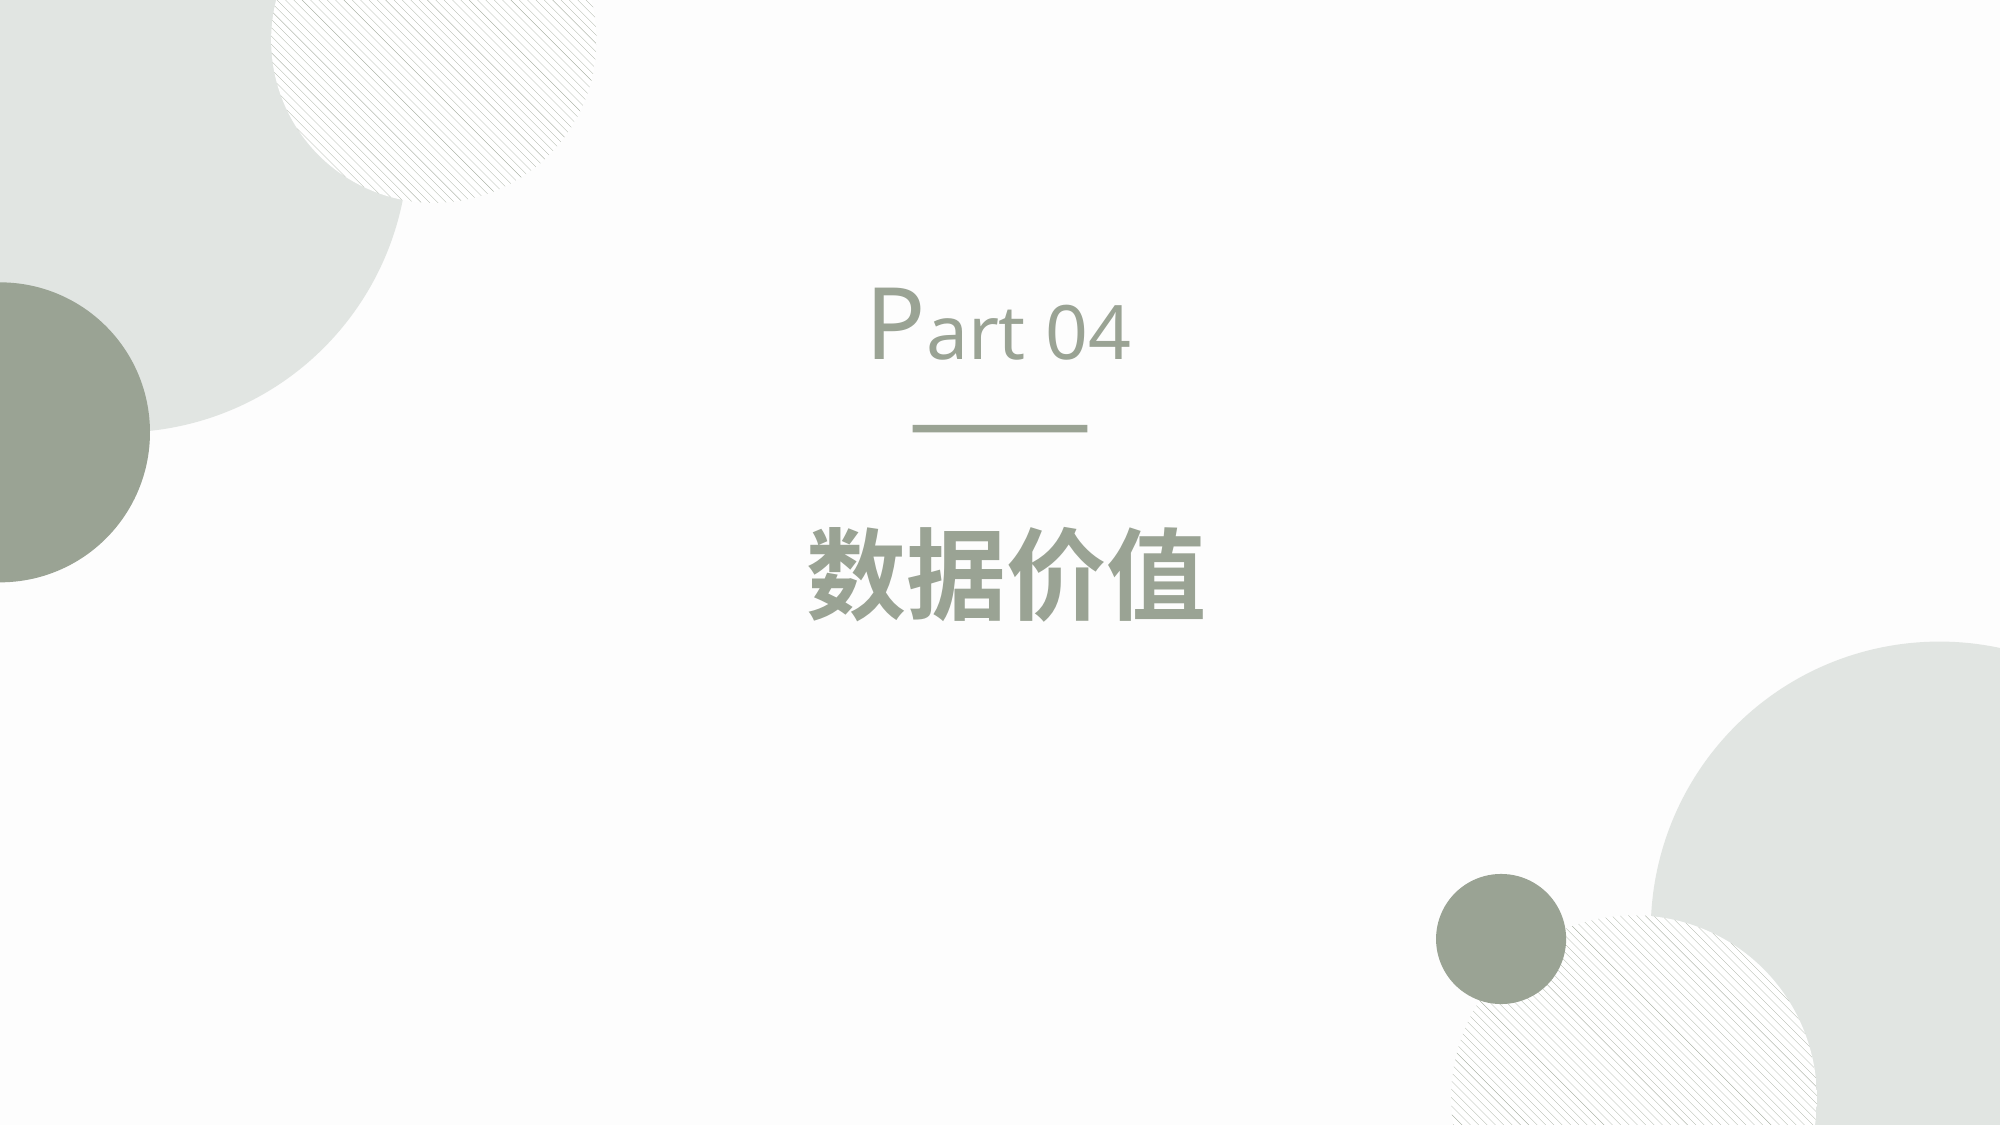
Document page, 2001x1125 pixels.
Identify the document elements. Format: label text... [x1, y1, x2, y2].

text_box [0, 281, 152, 584]
text_box [1450, 914, 1818, 1125]
text_box [911, 424, 1088, 433]
text_box [0, 0, 404, 432]
text_box [1435, 872, 1568, 1006]
text_box [270, 0, 598, 204]
text_box [1650, 640, 2000, 1125]
text_box 数据价值 [561, 505, 1452, 640]
text_box Part 04 [850, 251, 1162, 387]
